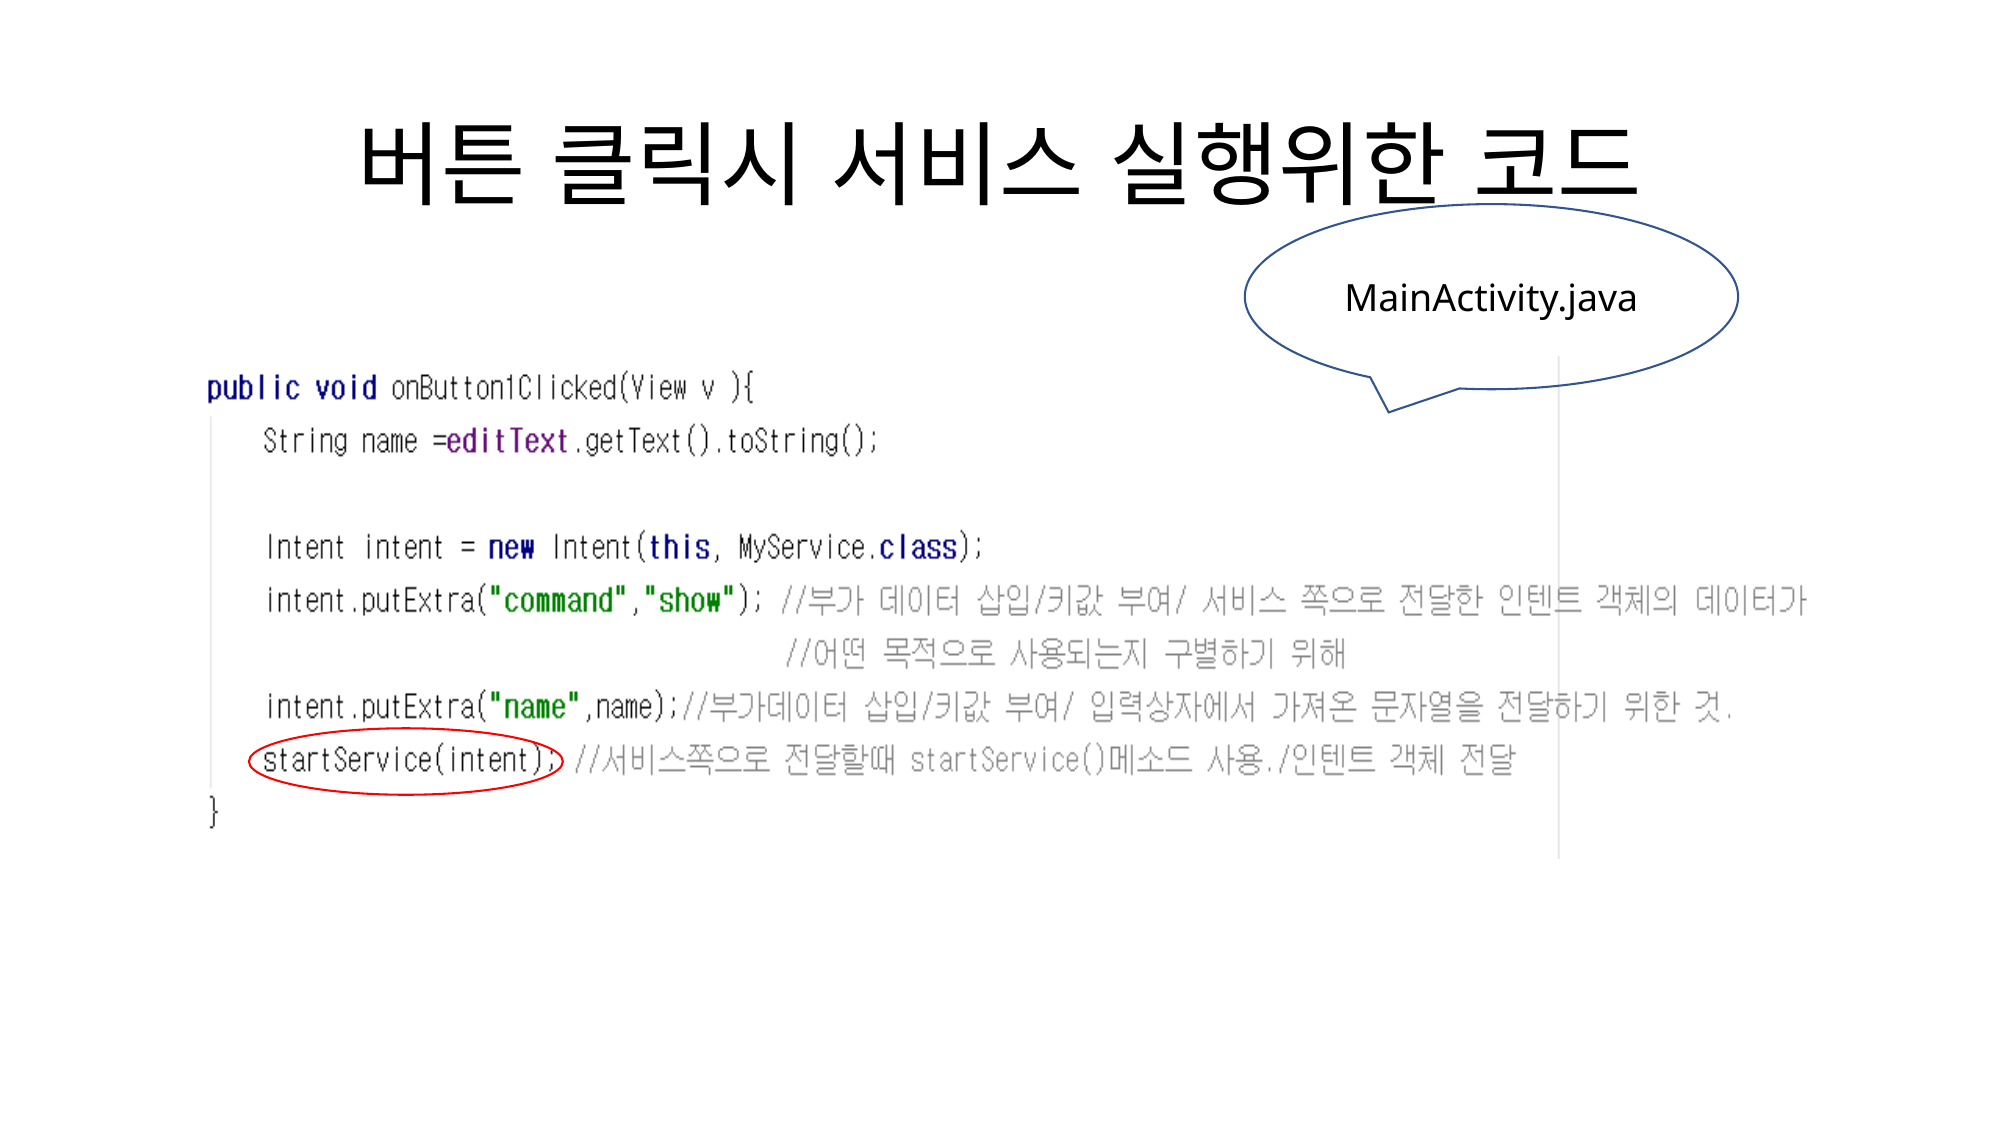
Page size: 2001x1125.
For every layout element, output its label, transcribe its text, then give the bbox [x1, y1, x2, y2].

title 버튼 클릭시 서비스 실행위한 코드 [137, 59, 1863, 278]
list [179, 356, 1821, 859]
text_box MainActivity.java [1243, 203, 1740, 356]
